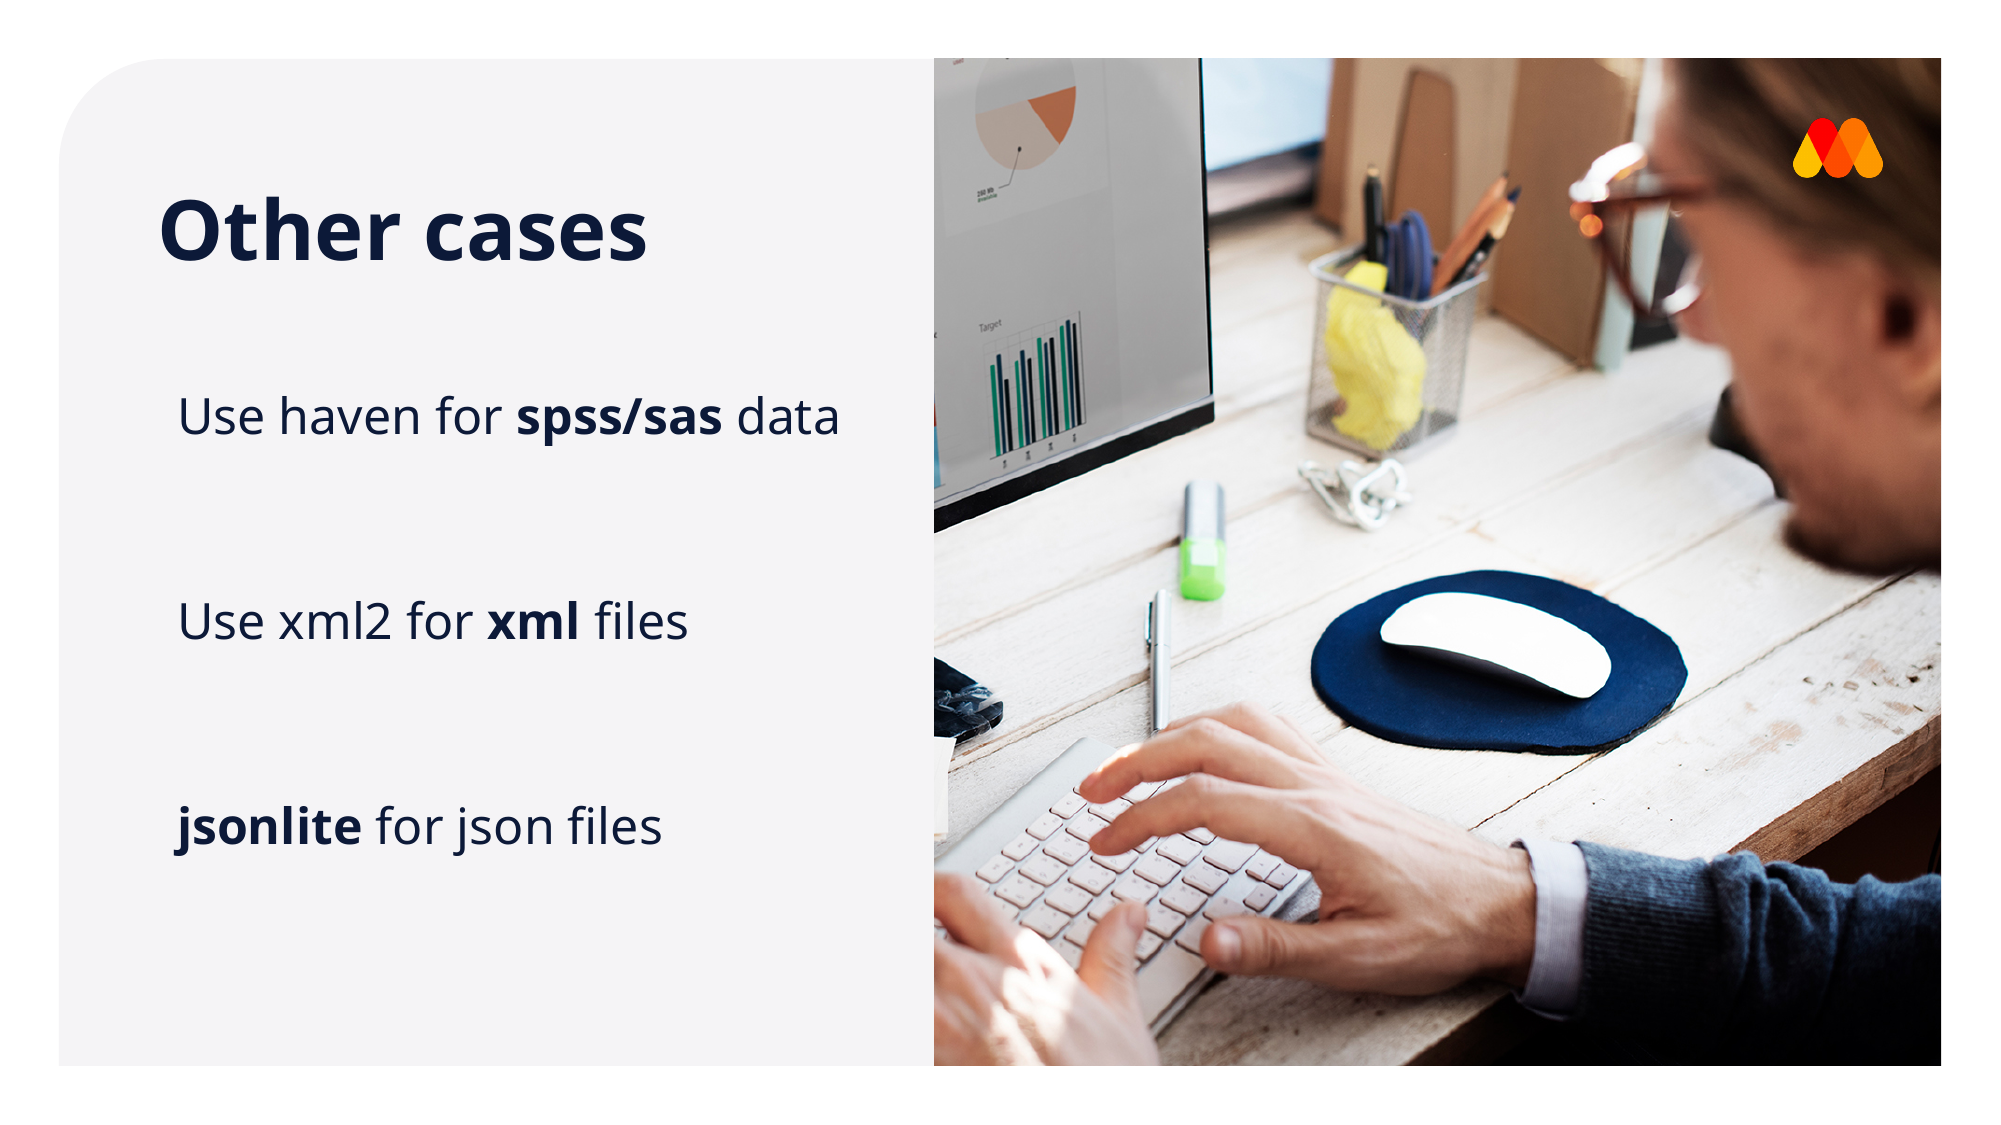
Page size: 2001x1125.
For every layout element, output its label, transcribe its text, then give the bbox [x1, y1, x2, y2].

text_box Other cases [157, 177, 650, 278]
picture [934, 58, 1942, 1066]
text_box Use haven for spss/sas data Use xml2 for xml files jsonlite for json files [177, 354, 844, 899]
text_box [57, 57, 1943, 1067]
